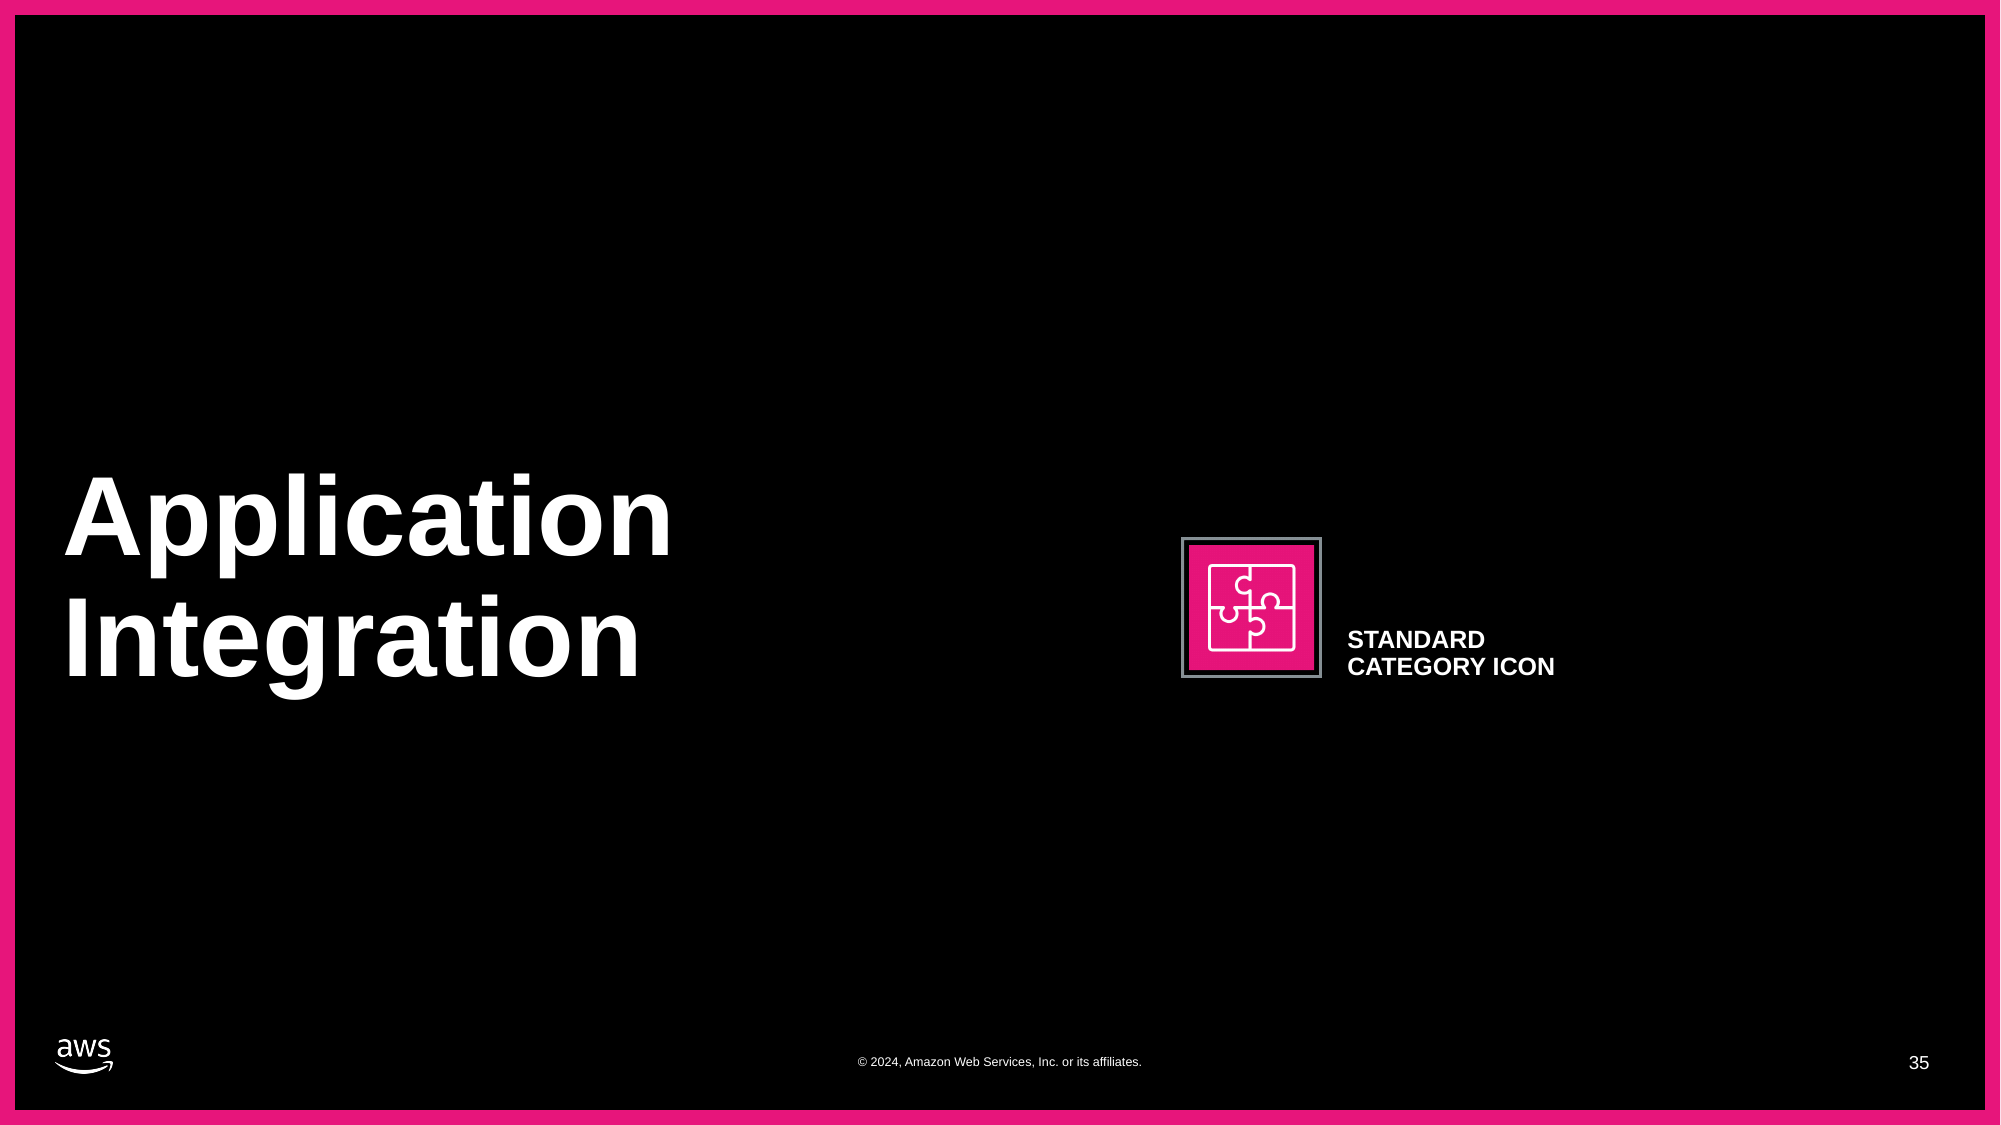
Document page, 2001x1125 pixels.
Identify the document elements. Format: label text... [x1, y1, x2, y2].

picture [1181, 537, 1322, 678]
footer © 2024, Amazon Web Services, Inc. or its affiliates. [662, 1031, 1338, 1092]
text_box STANDARD CATEGORY ICON [1332, 541, 1780, 689]
slide_number 35 [1494, 1031, 1945, 1092]
picture [55, 1039, 113, 1074]
title Application Integration [47, 339, 1393, 709]
